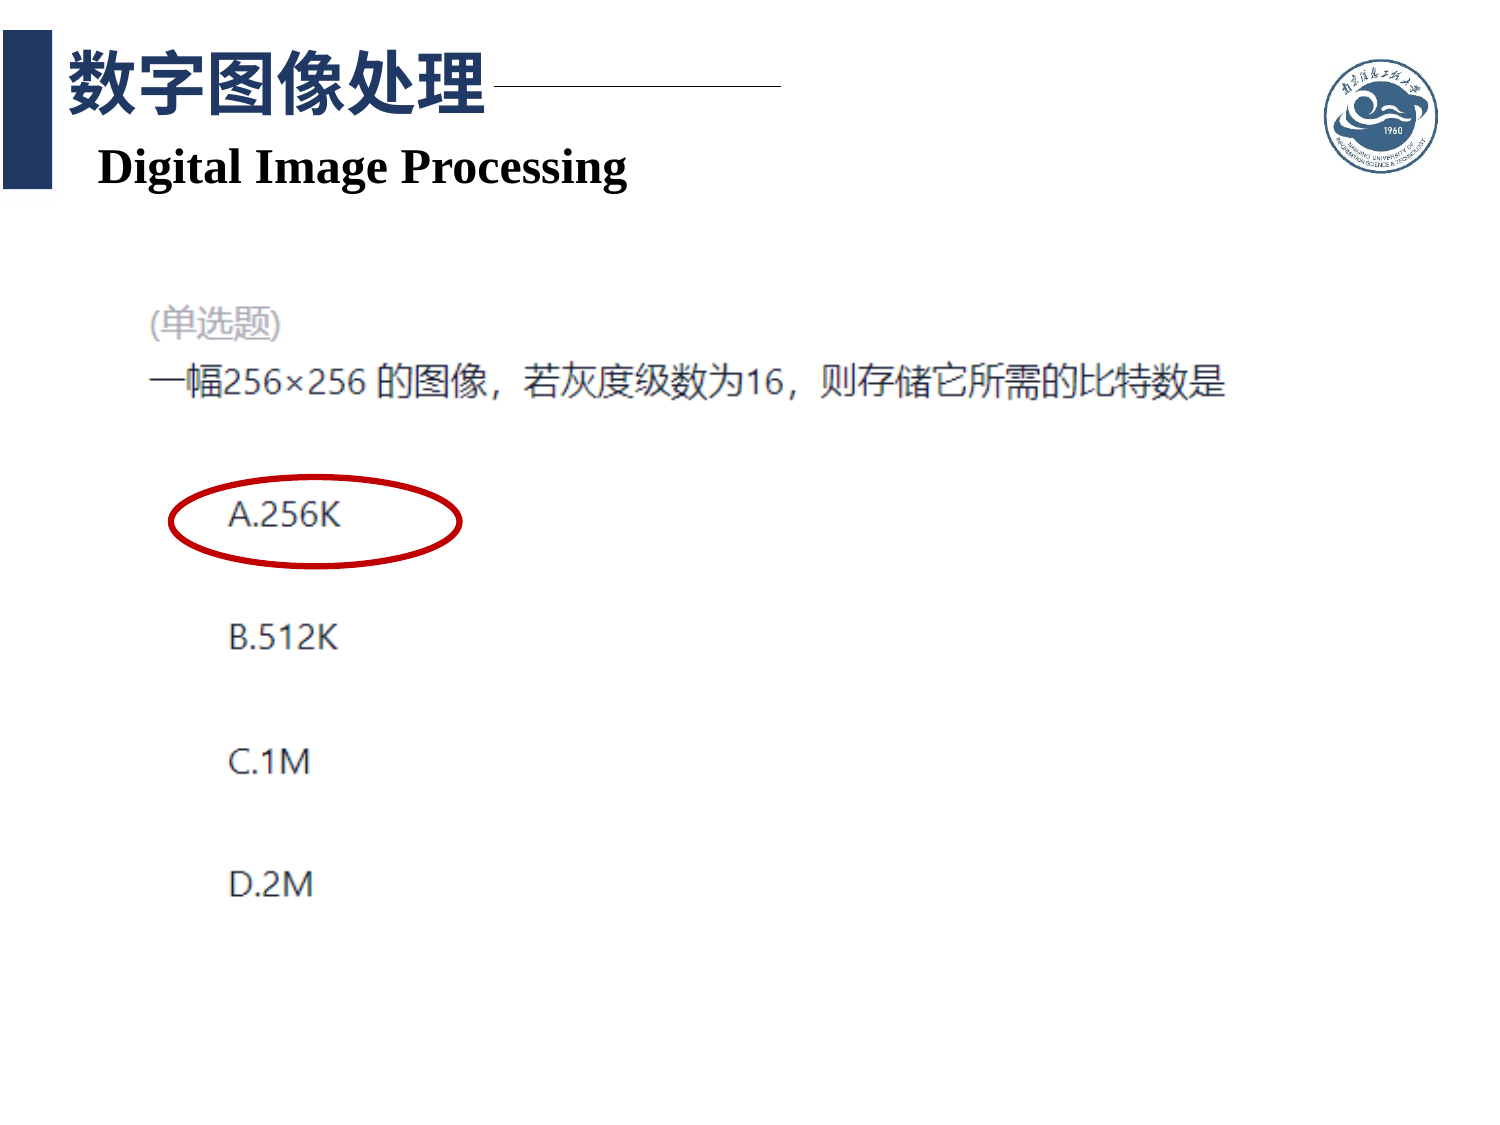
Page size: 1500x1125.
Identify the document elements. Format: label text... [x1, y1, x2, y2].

text_box 数字图像处理 [52, 16, 501, 148]
picture [1308, 44, 1452, 185]
picture [123, 270, 1478, 930]
text_box [2, 29, 53, 190]
text_box Digital Image Processing [82, 102, 759, 236]
